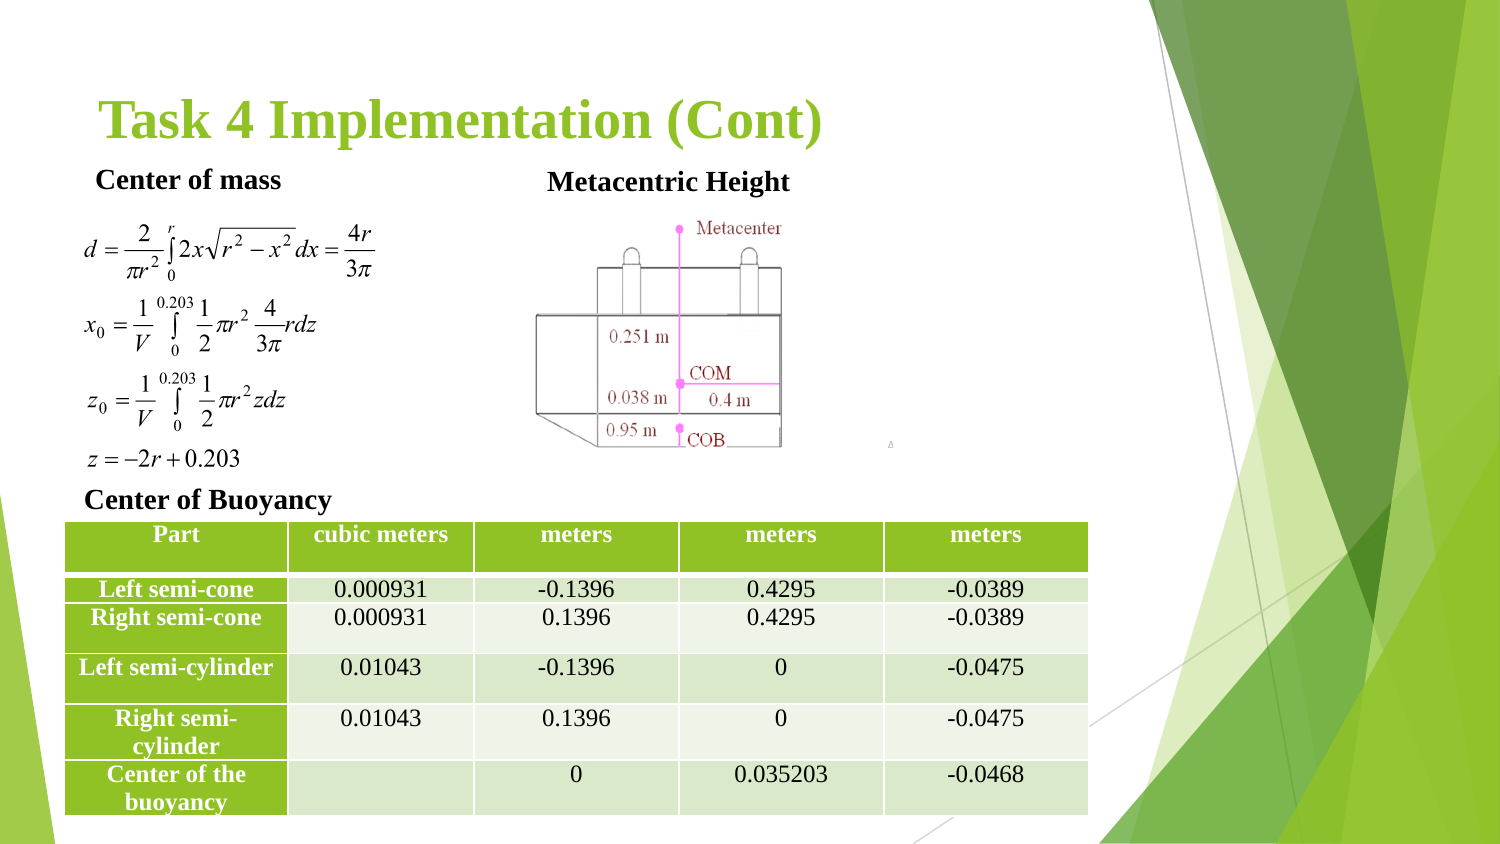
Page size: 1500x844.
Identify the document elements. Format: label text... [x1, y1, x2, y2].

table_cell -0.0475 [885, 705, 1088, 759]
picture [419, 207, 894, 448]
table_cell Center of the buoyancy [65, 761, 287, 815]
table_header cubic meters [289, 522, 473, 572]
table_cell 0.4295 [680, 578, 883, 602]
table_cell 0.01043 [289, 654, 473, 703]
picture [83, 365, 291, 437]
table_cell 0 [475, 761, 678, 815]
text_box Center of mass [80, 152, 410, 203]
table_cell -0.1396 [475, 654, 678, 703]
table_cell -0.0475 [885, 654, 1088, 703]
picture [83, 443, 244, 473]
table_cell 0.000931 [289, 604, 473, 653]
table_cell [289, 761, 473, 815]
table_header Part [65, 522, 287, 572]
table_cell 0 [680, 654, 883, 703]
table_cell -0.1396 [475, 578, 678, 602]
text_box Center of Buoyancy [68, 472, 391, 523]
table_cell 0.1396 [475, 705, 678, 759]
table_cell Right semi-cone [65, 604, 287, 653]
table_cell 0.000931 [289, 578, 473, 602]
table_cell Left semi-cone [65, 578, 287, 602]
table_cell 0.1396 [475, 604, 678, 653]
table_cell 0.4295 [680, 604, 883, 653]
title Task 4 Implementation (Cont) [83, 75, 1141, 238]
table_cell Right semi-cylinder [65, 705, 287, 759]
table_cell -0.0468 [885, 761, 1088, 815]
table_cell -0.0389 [885, 578, 1088, 602]
table_cell Left semi-cylinder [65, 654, 287, 703]
table_header meters [680, 522, 883, 572]
table_header meters [475, 522, 678, 572]
table_cell -0.0389 [885, 604, 1088, 653]
table_header meters [885, 522, 1088, 572]
table_cell 0 [680, 705, 883, 759]
table_cell 0.035203 [680, 761, 883, 815]
text_box Metacentric Height [532, 154, 936, 205]
picture [79, 215, 380, 286]
table_cell 0.01043 [289, 705, 473, 759]
picture [80, 290, 322, 361]
